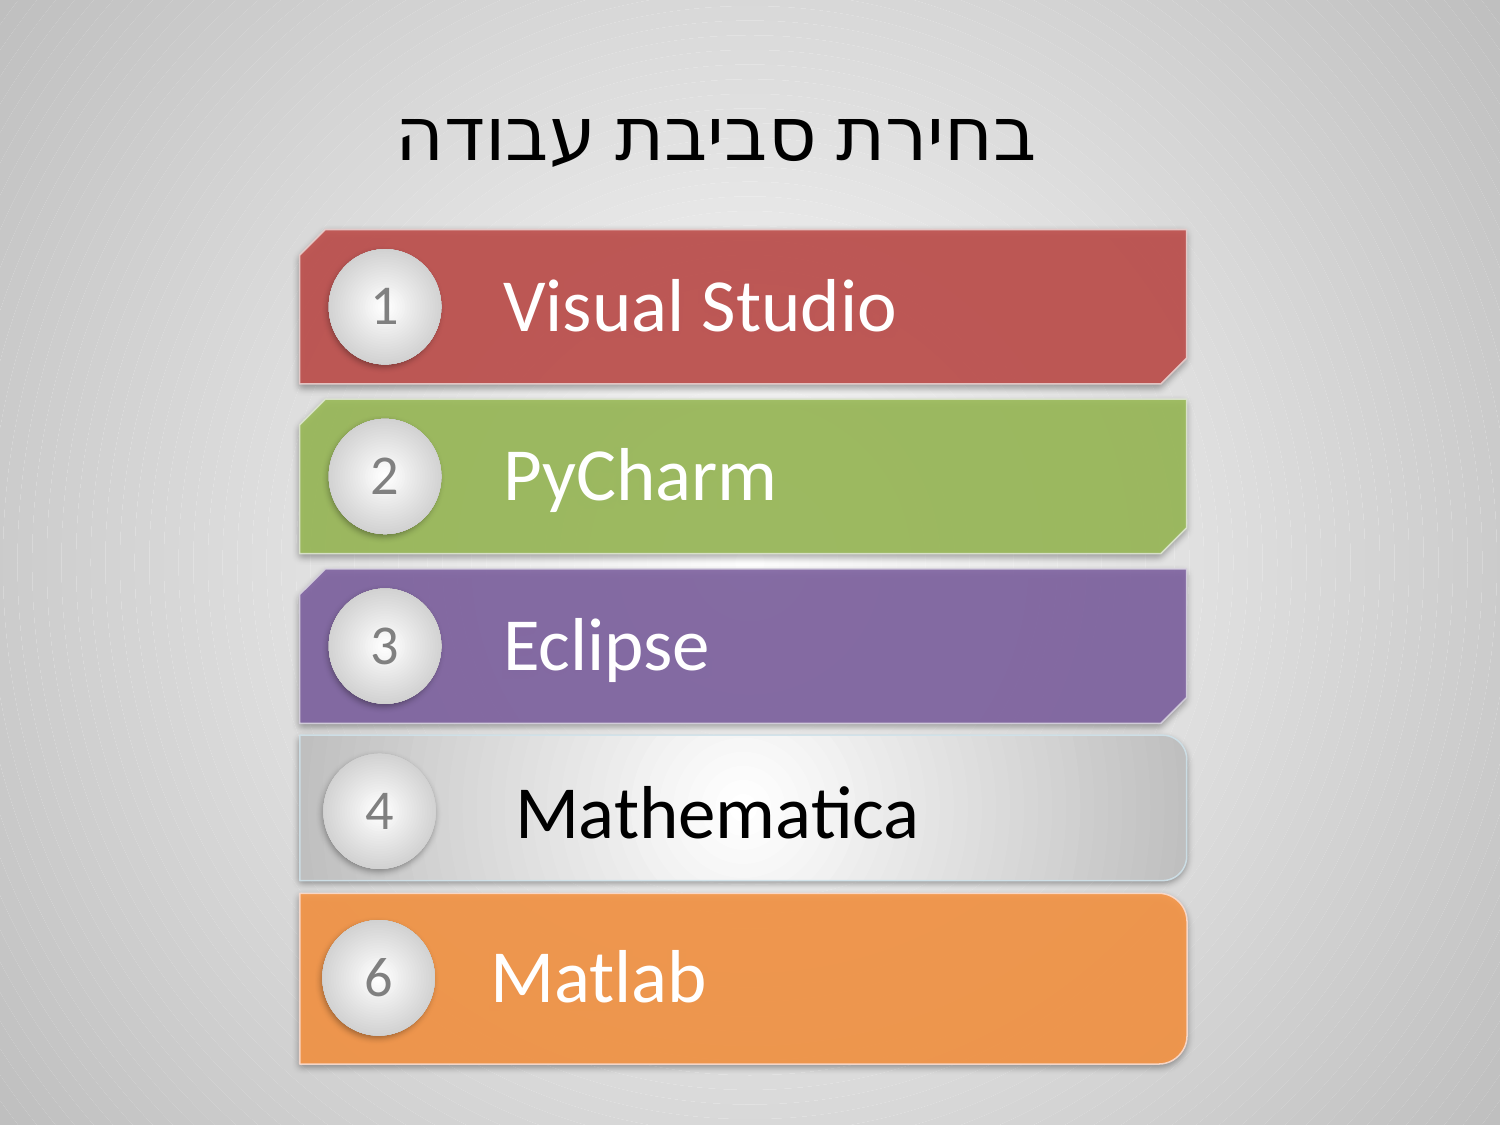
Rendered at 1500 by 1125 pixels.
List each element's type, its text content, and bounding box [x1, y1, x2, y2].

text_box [249, 228, 1251, 1071]
text_box בחירת סביבת עבודה [380, 78, 1052, 183]
